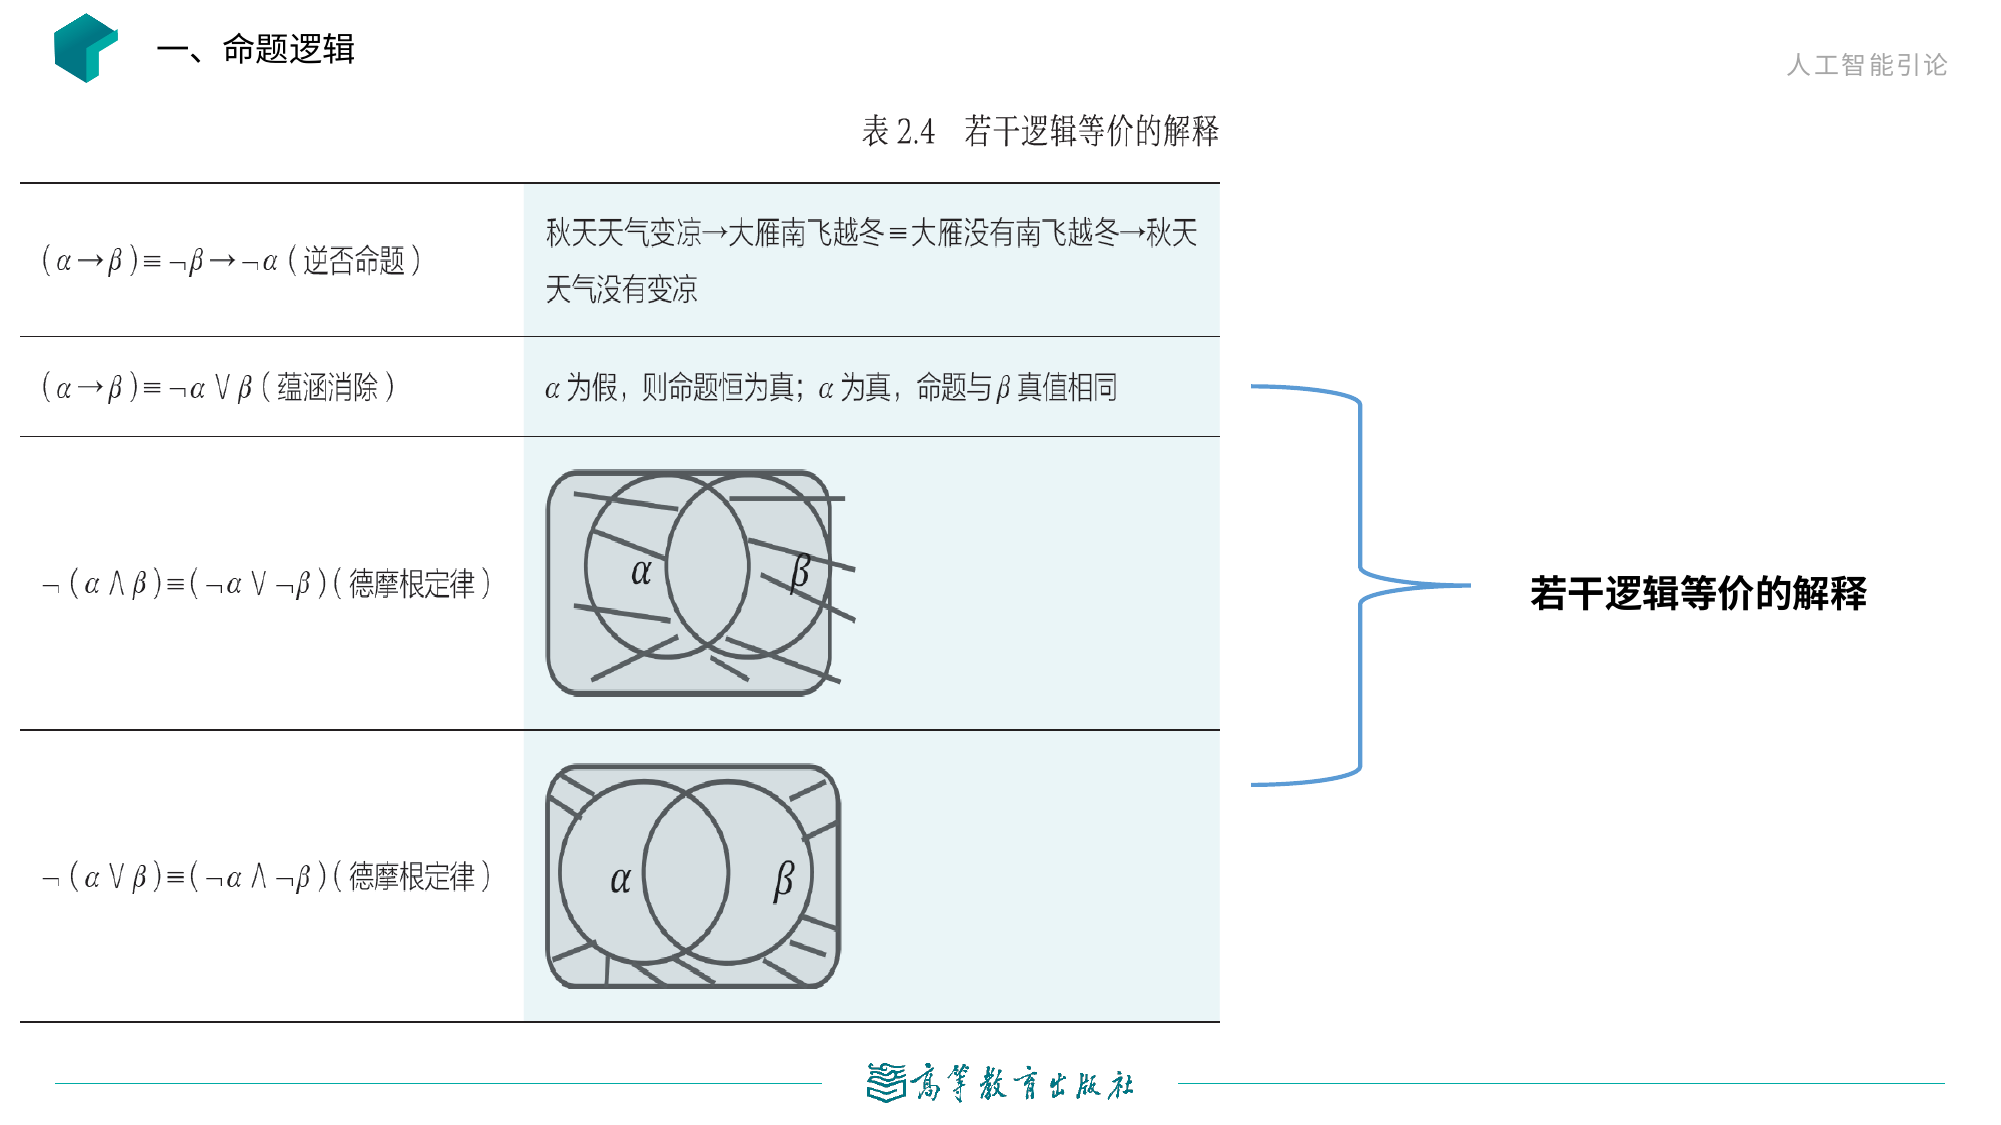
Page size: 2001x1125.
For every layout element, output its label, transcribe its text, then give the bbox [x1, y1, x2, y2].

picture [15, 86, 1251, 1039]
picture [867, 1063, 1133, 1103]
text_box 一、命题逻辑 [141, 21, 371, 76]
text_box [1251, 385, 1471, 786]
text_box 若干逻辑等价的解释 [1515, 562, 1883, 623]
